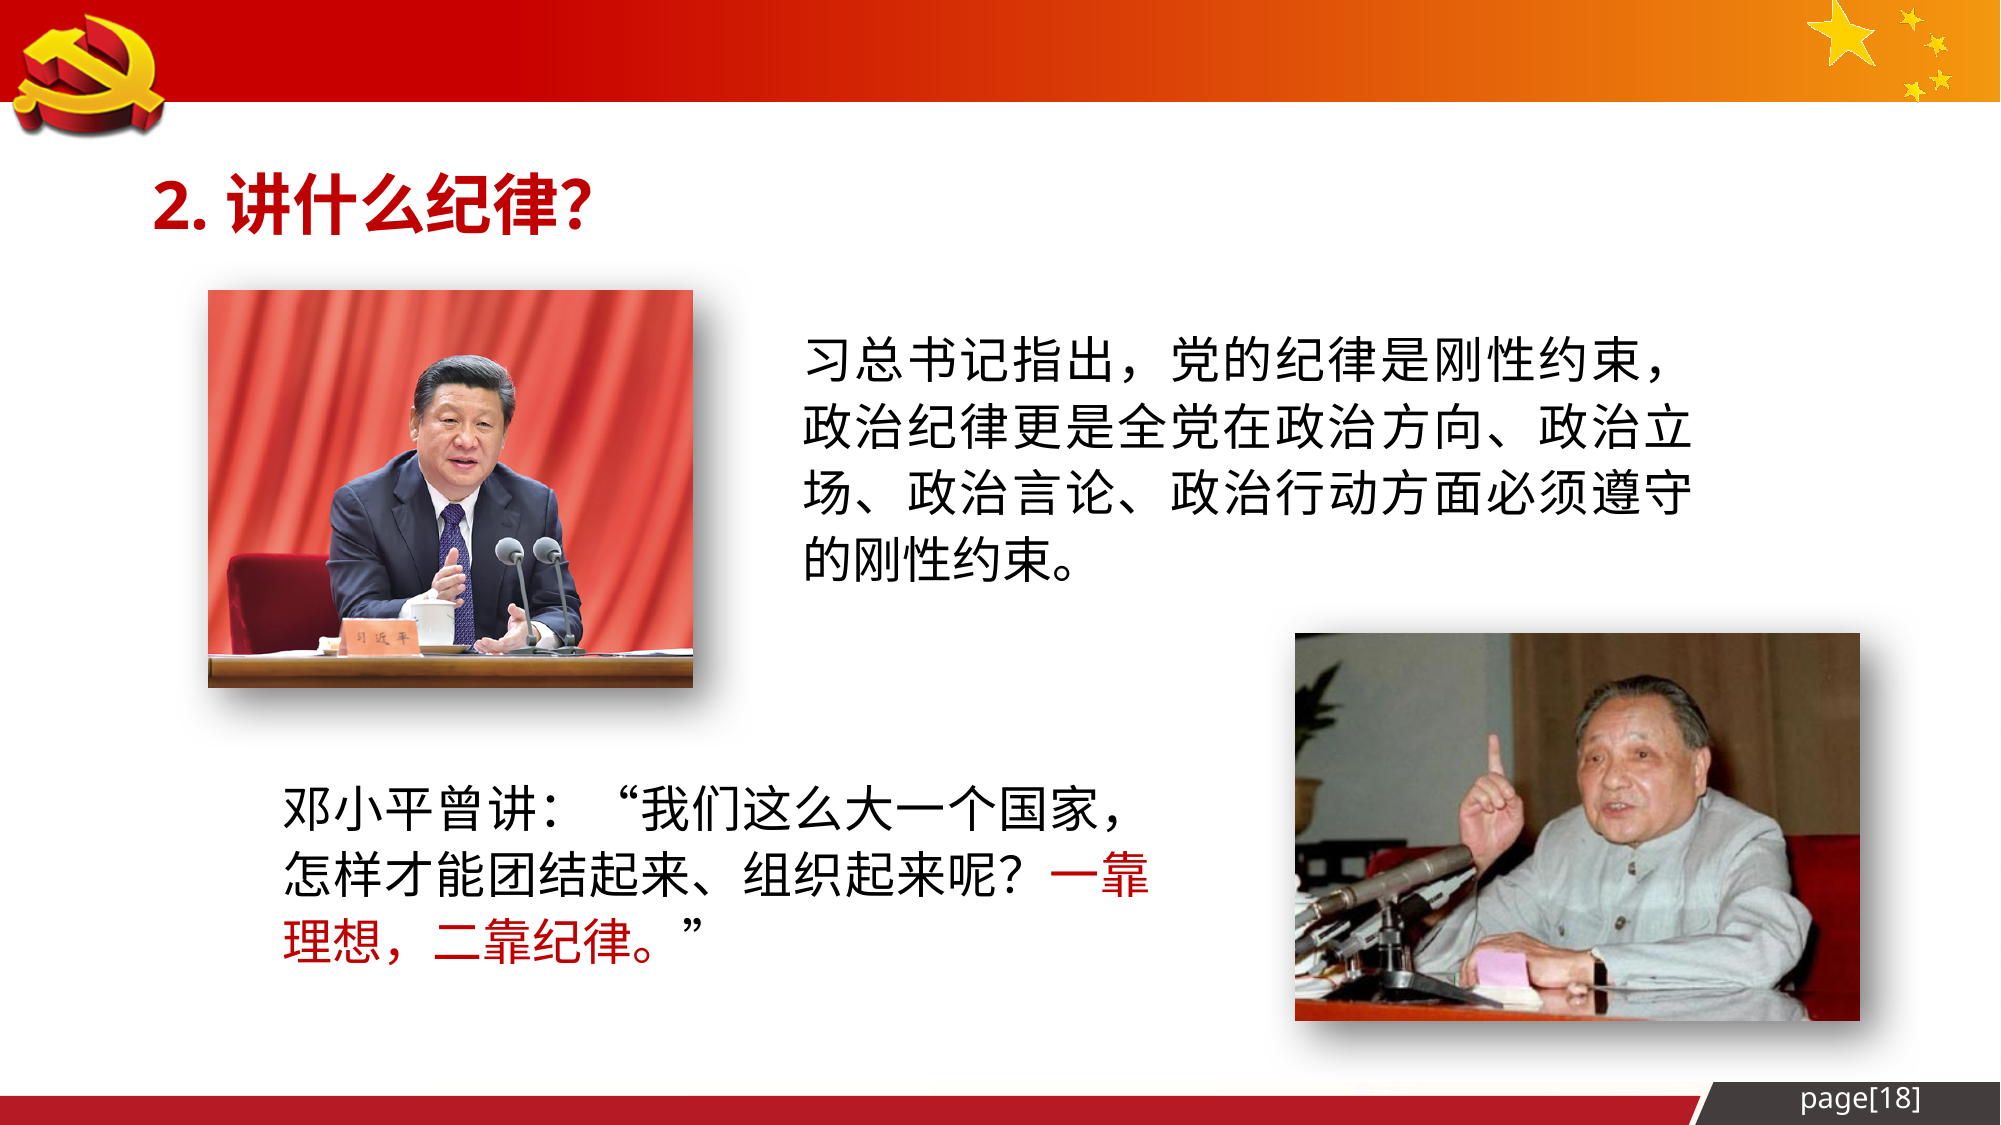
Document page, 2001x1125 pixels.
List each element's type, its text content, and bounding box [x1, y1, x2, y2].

picture [1294, 633, 1861, 1022]
text_box 邓小平曾讲：“我们这么大一个国家，怎样才能团结起来、组织起来呢？一靠理想，二靠纪律。” [267, 763, 1166, 979]
text_box 习总书记指出，党的纪律是刚性约束，政治纪律更是全党在政治方向、政治立场、政治言论、政治行动方面必须遵守的刚性约束。 [787, 314, 1709, 596]
text_box 2.讲什么纪律？ [137, 155, 1830, 251]
picture [208, 290, 694, 689]
picture [0, 1082, 1713, 1125]
